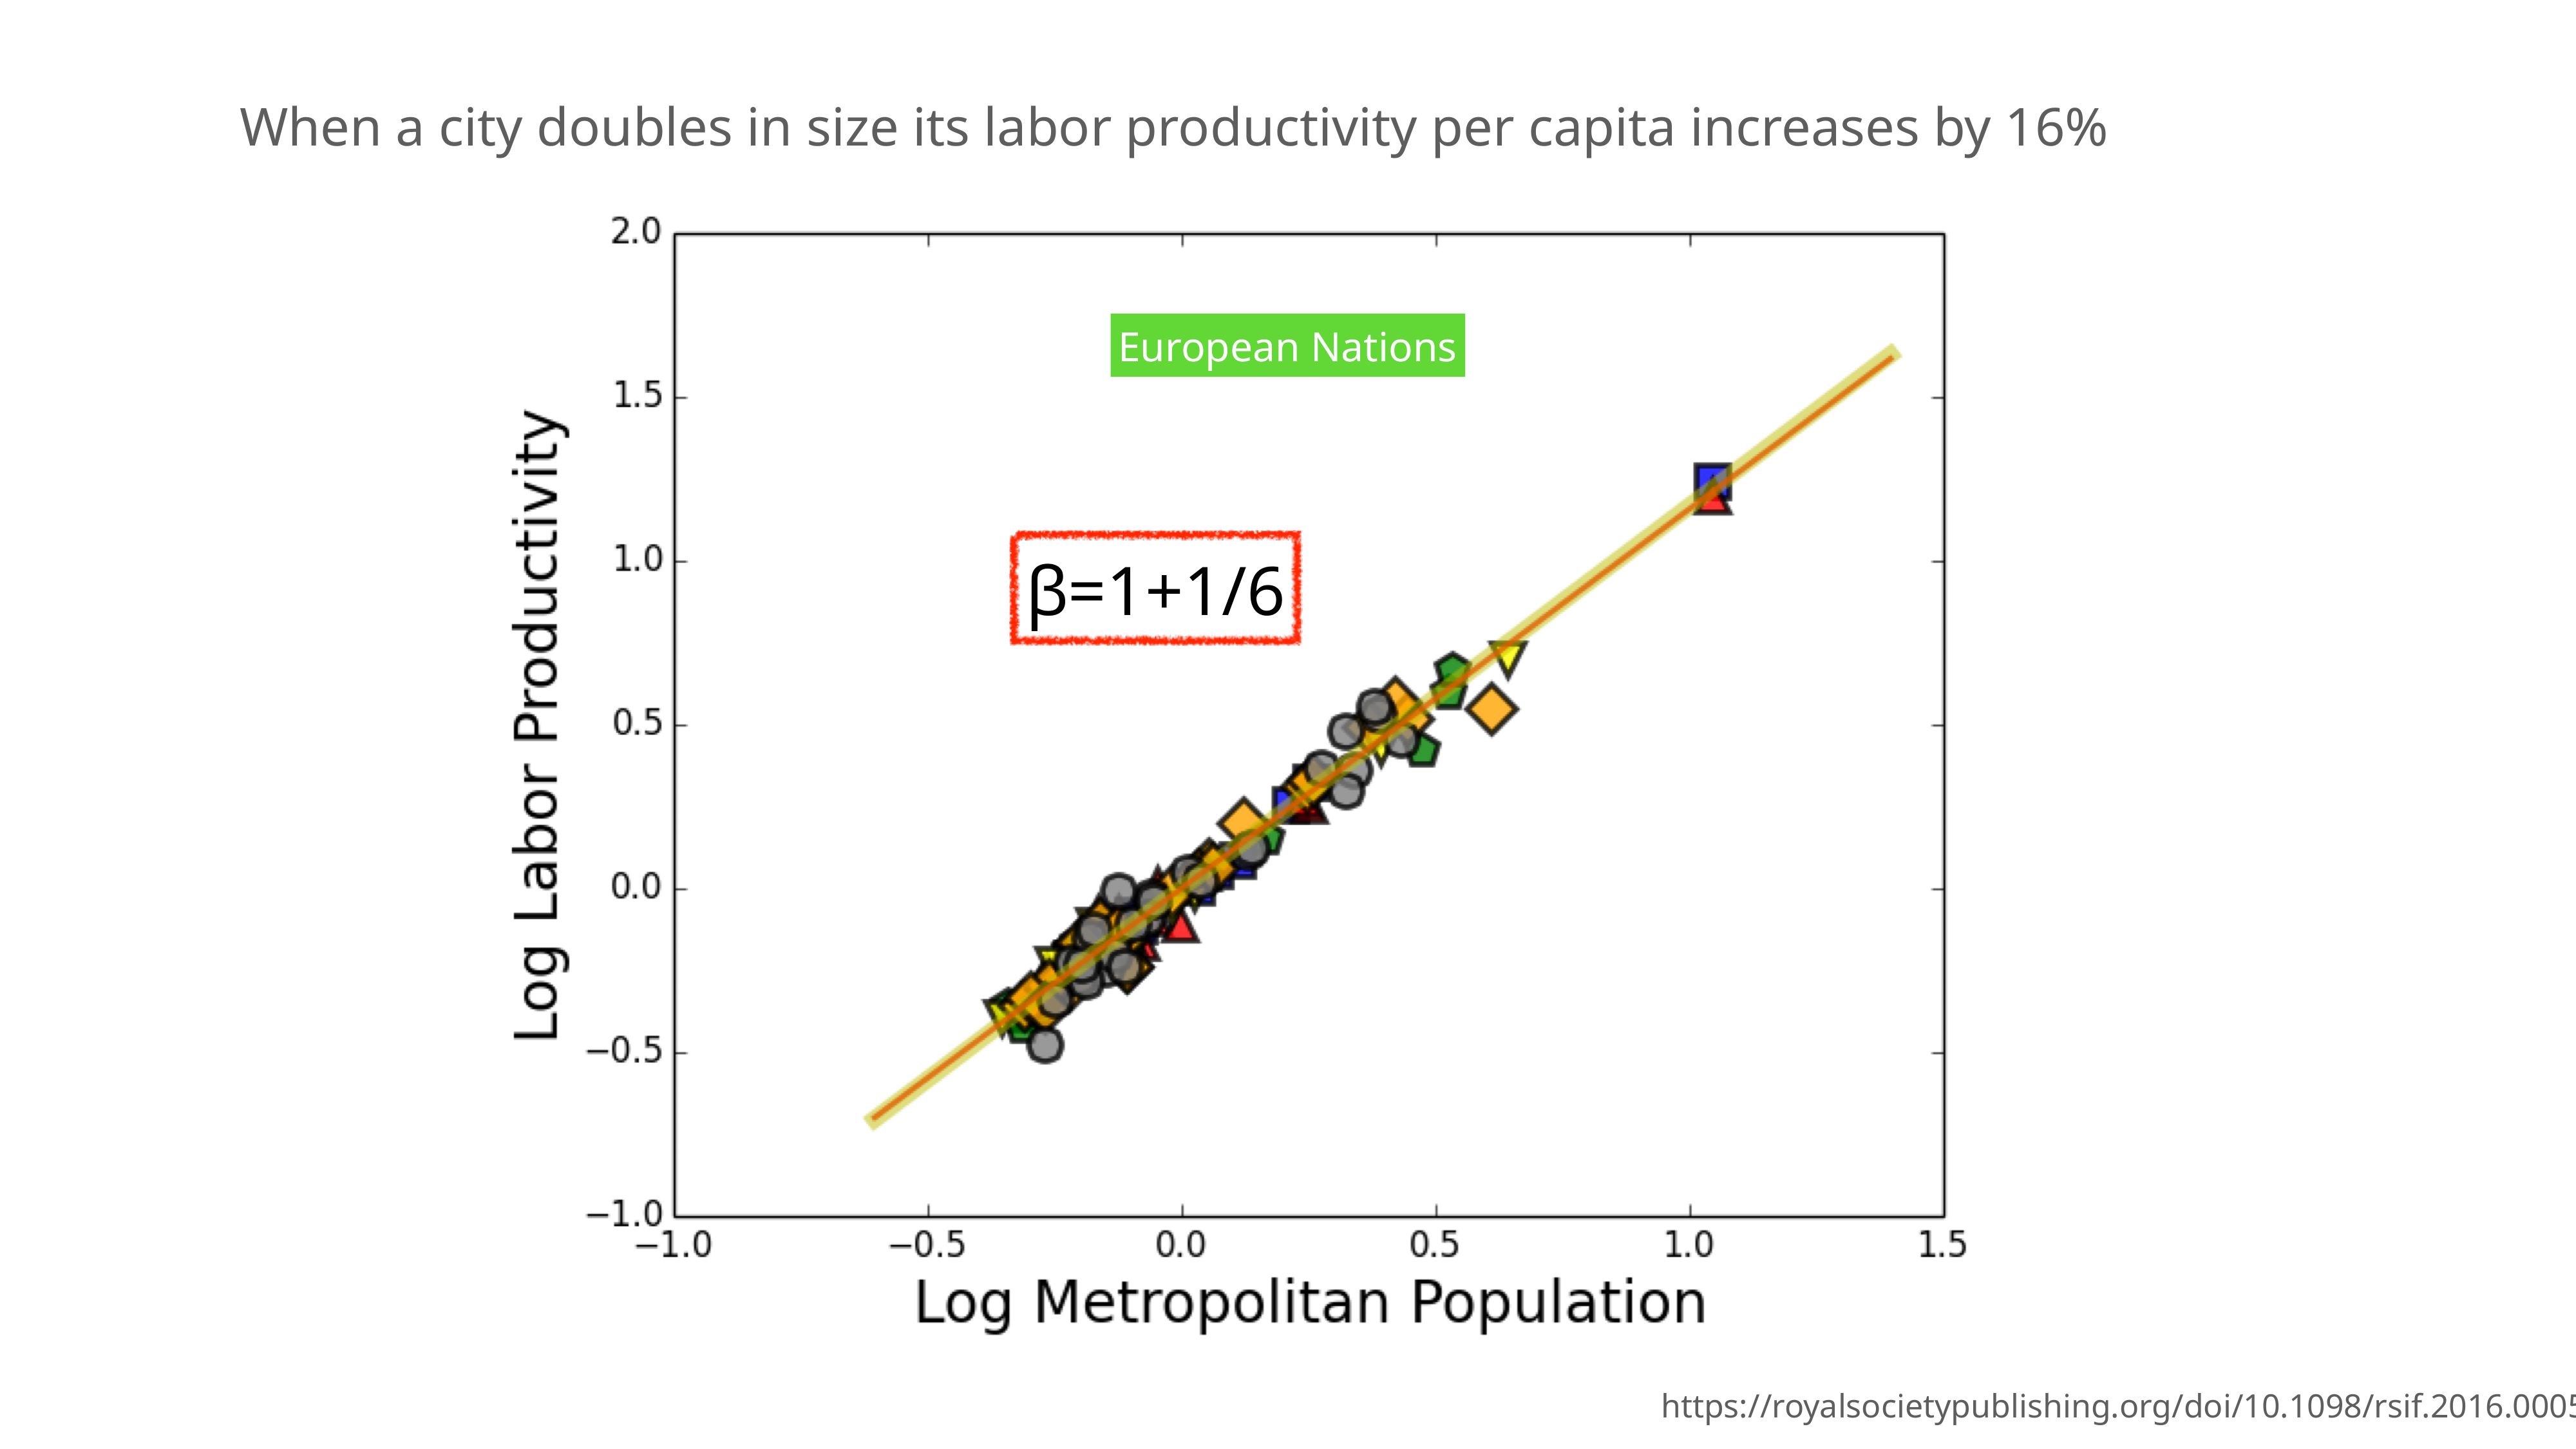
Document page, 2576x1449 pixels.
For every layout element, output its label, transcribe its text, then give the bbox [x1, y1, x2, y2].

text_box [1009, 529, 1303, 648]
picture [469, 110, 2107, 1339]
text_box When a city doubles in size its labor productivity per capita increases by 16% [234, 88, 2129, 162]
text_box https://royalsocietypublishing.org/doi/10.1098/rsif.2016.0005 [1656, 1379, 2576, 1430]
